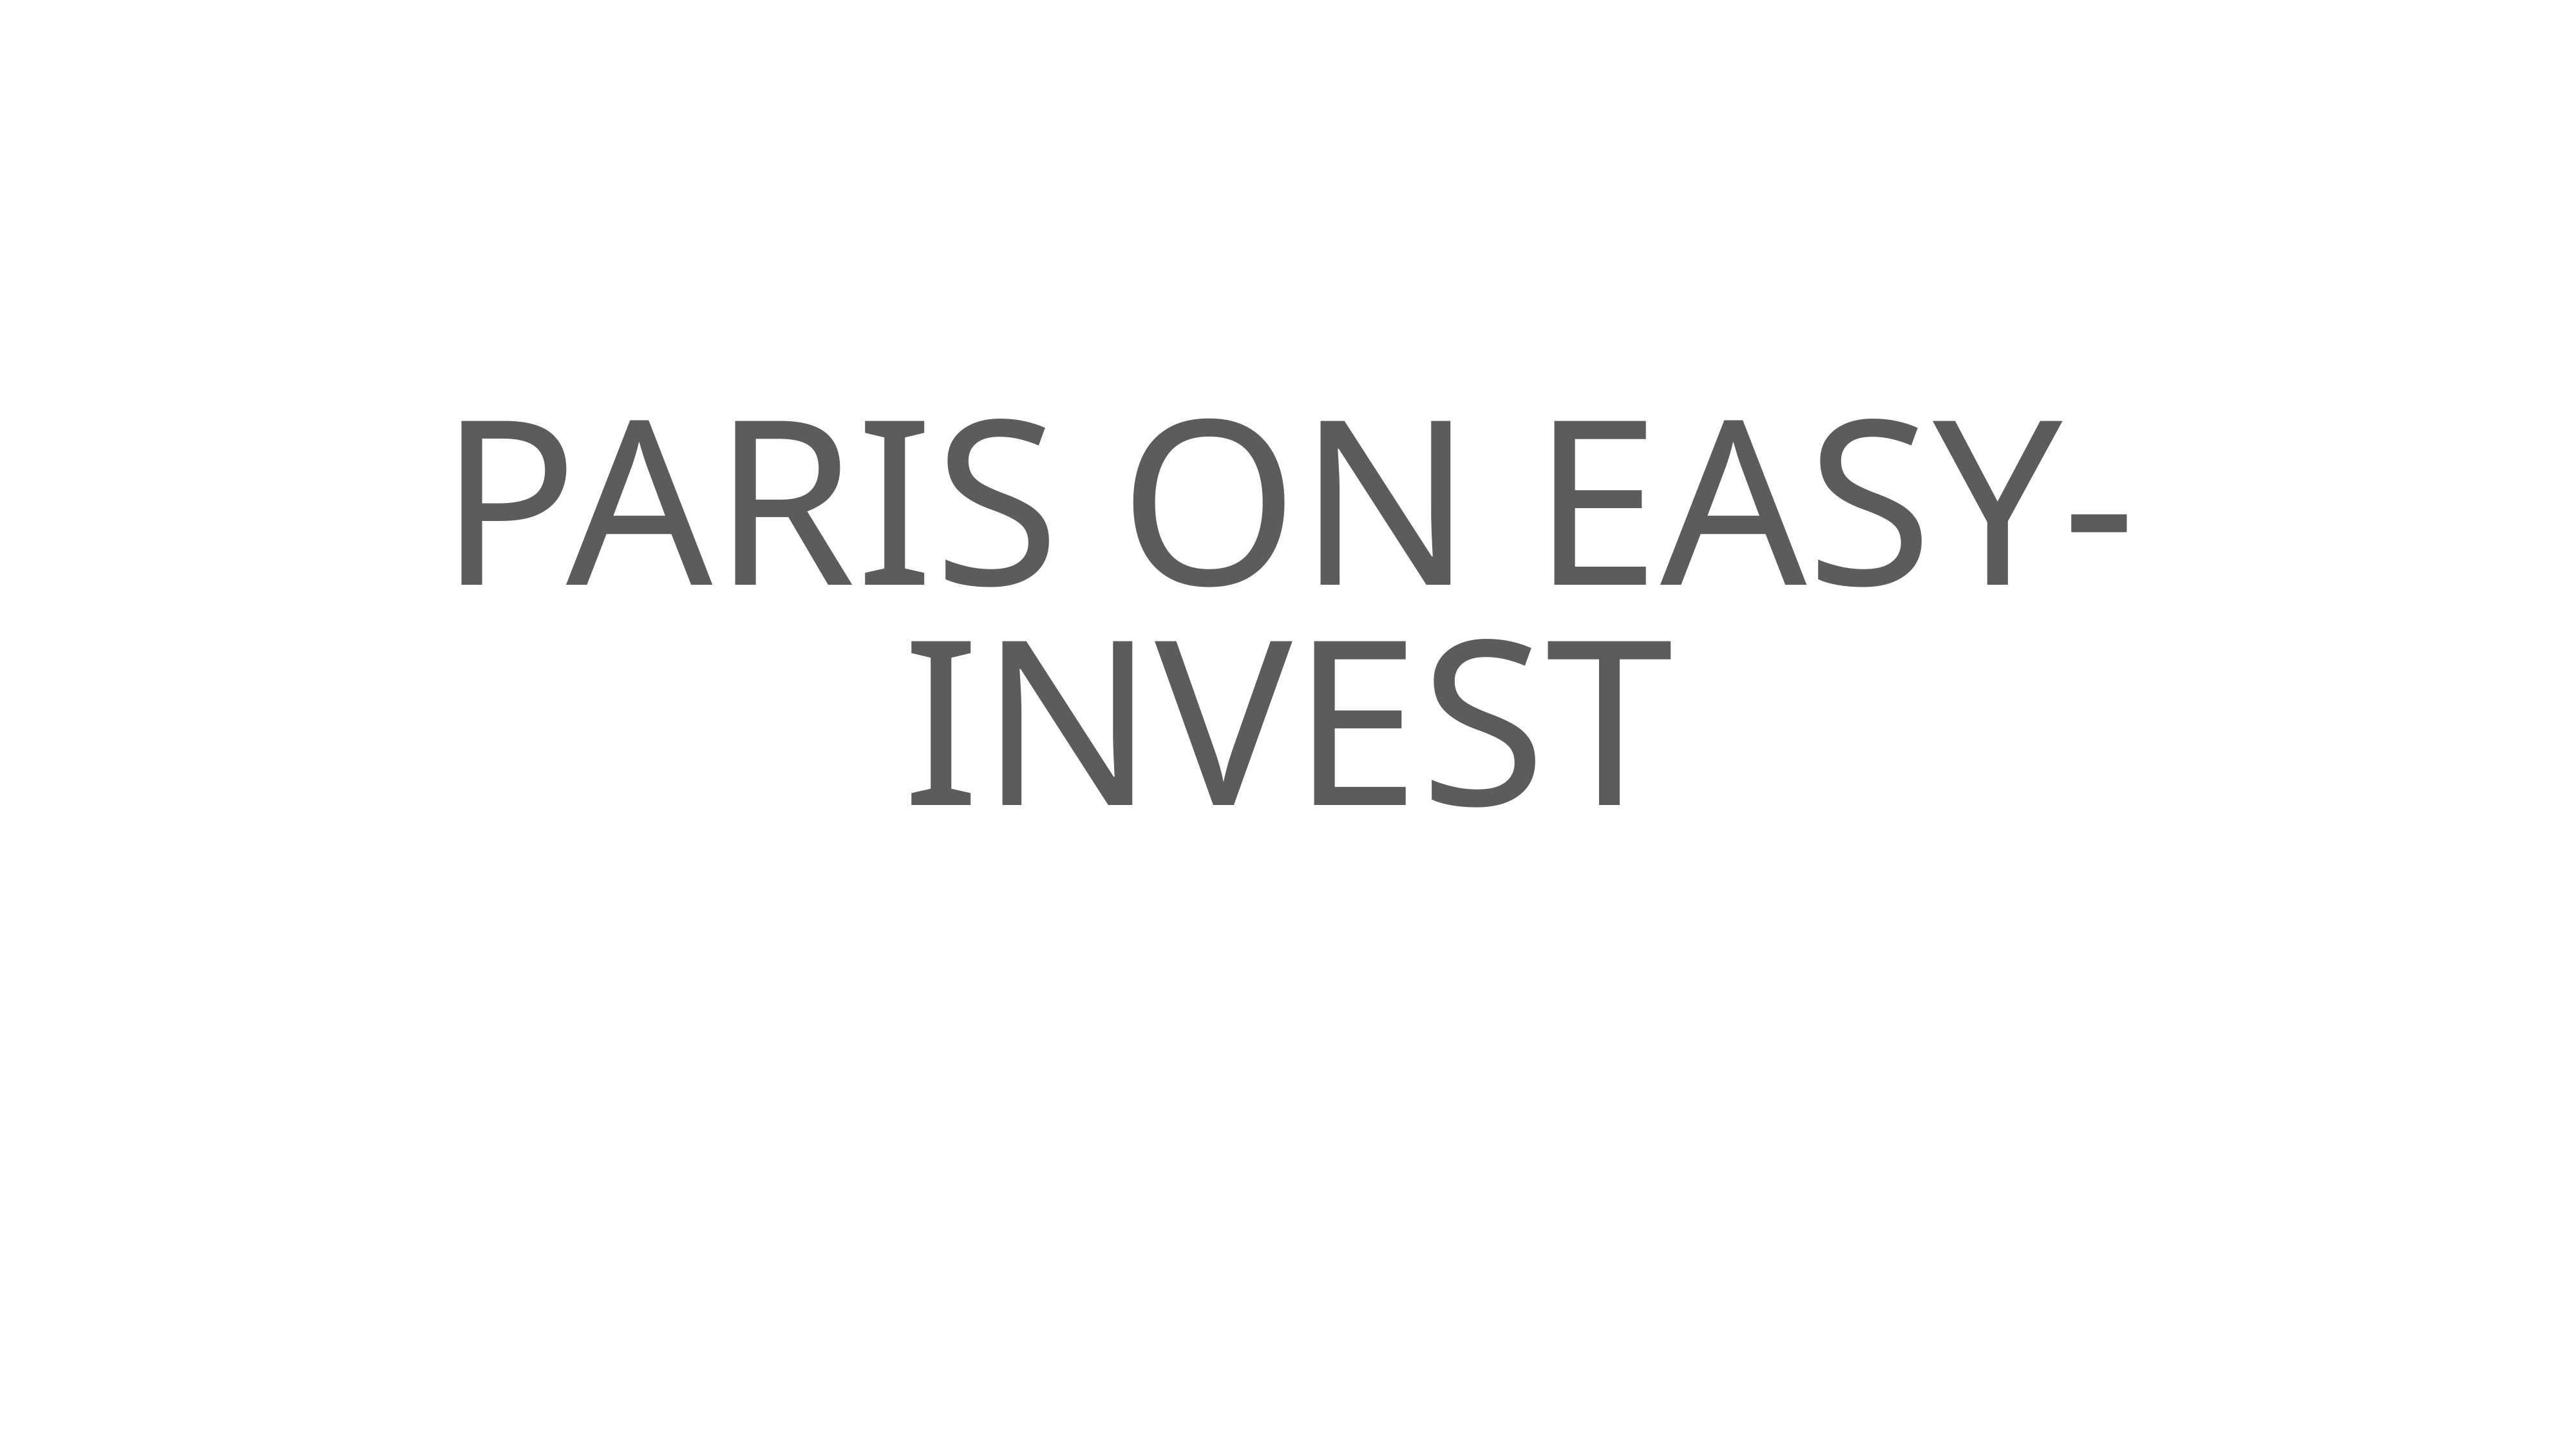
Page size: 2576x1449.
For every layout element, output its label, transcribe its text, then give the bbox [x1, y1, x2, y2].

title PARIS ON Easy-Invest [107, 107, 2469, 855]
